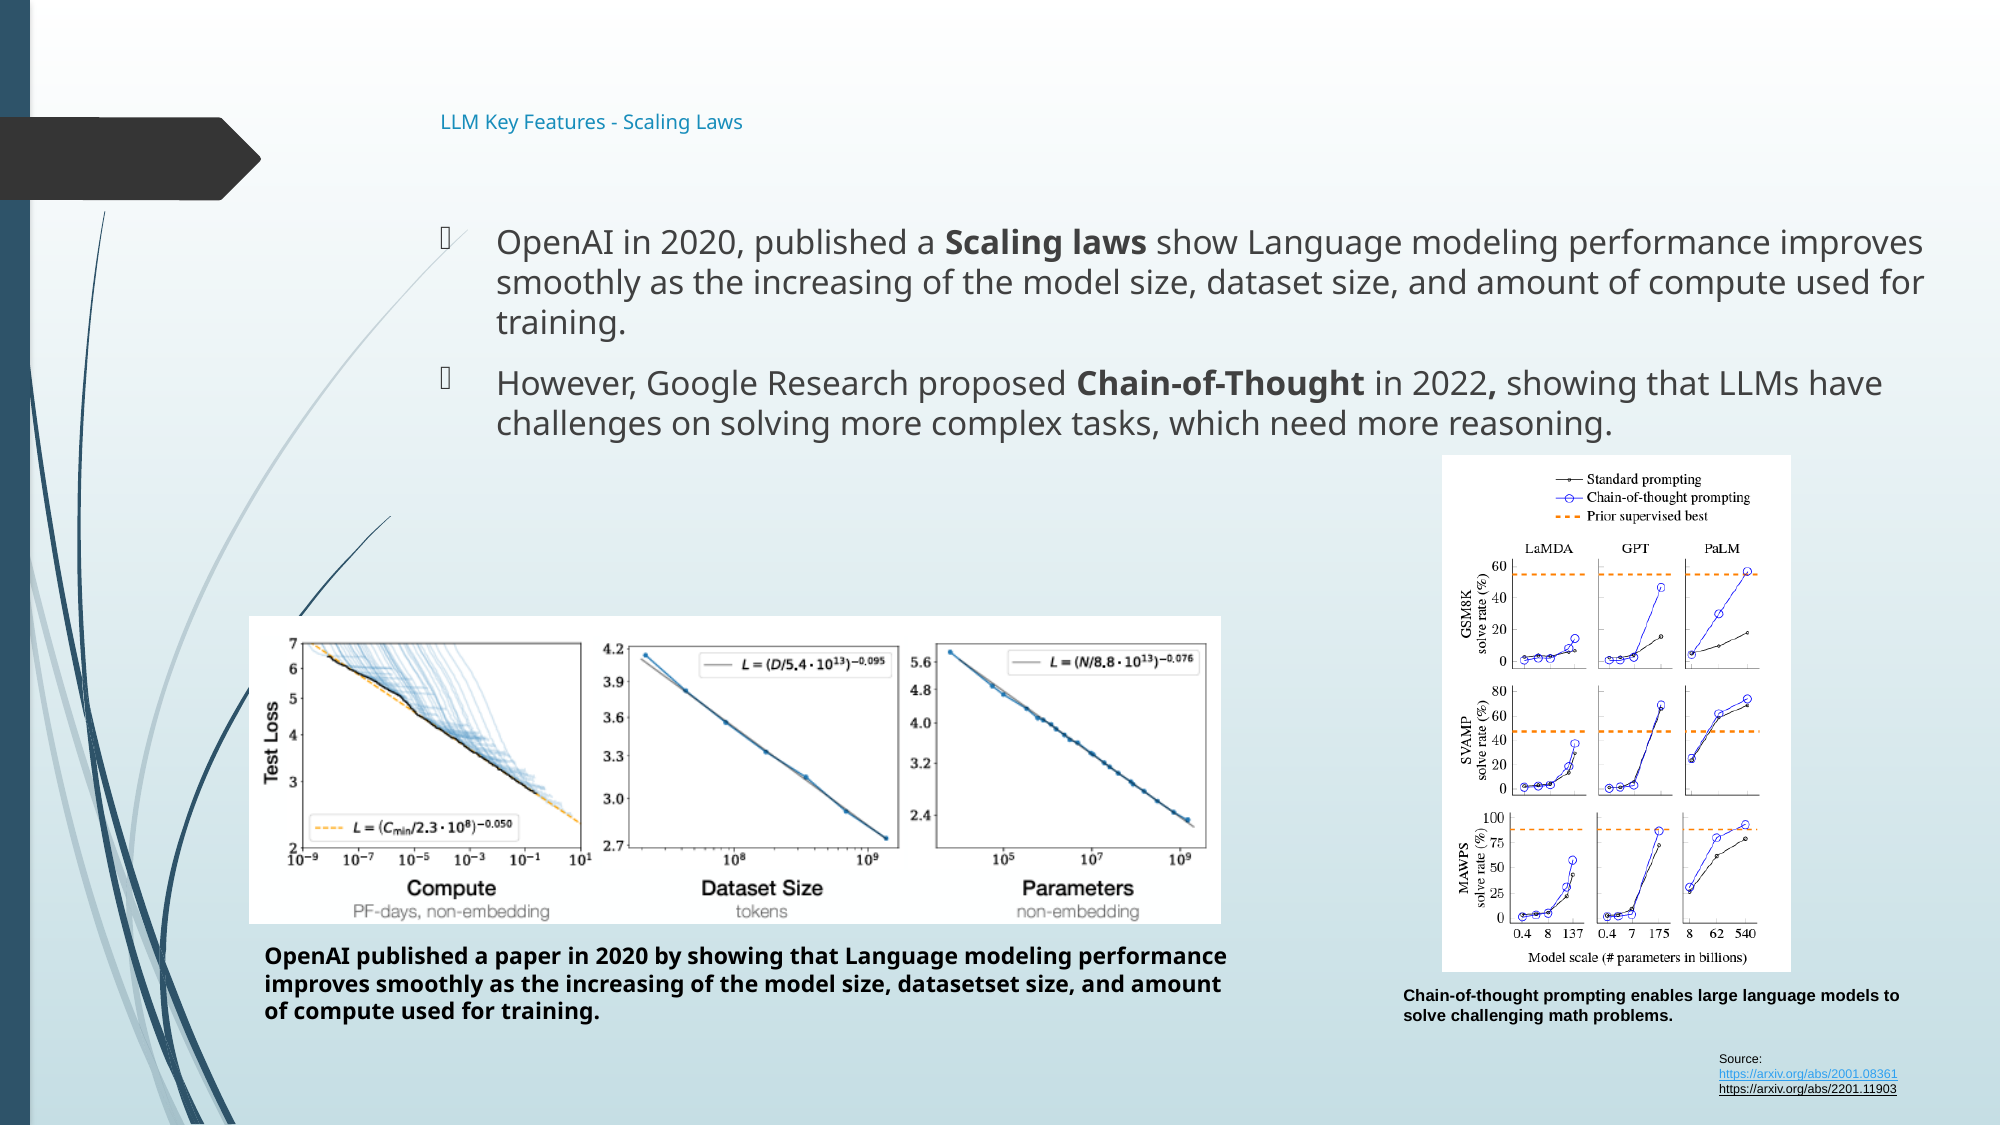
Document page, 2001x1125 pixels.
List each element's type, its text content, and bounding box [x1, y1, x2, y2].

picture [1442, 455, 1791, 972]
list OpenAI in 2020, published a Scaling laws show Language modeling performance improves smoothly as the increasing of the model size, dataset size, and amount of compute used for training. However, Google Research proposed Chain-of-Thought in 2022, showing that LLMs have challenges on solving more complex tasks, which need more reasoning. [424, 214, 1959, 1076]
text_box Source: https://arxiv.org/abs/2001.08361 https://arxiv.org/abs/2201.11903 [1704, 1044, 2000, 1104]
title LLM Key Features - Scaling Laws [425, 102, 1888, 192]
text_box Chain-of-thought prompting enables large language models to solve challenging math problems. [1388, 977, 1916, 1032]
picture [249, 615, 1221, 925]
text_box OpenAI published a paper in 2020 by showing that Language modeling performance improves smoothly as the increasing of the model size, datasetset size, and amount of compute used for training. [249, 934, 1251, 1032]
